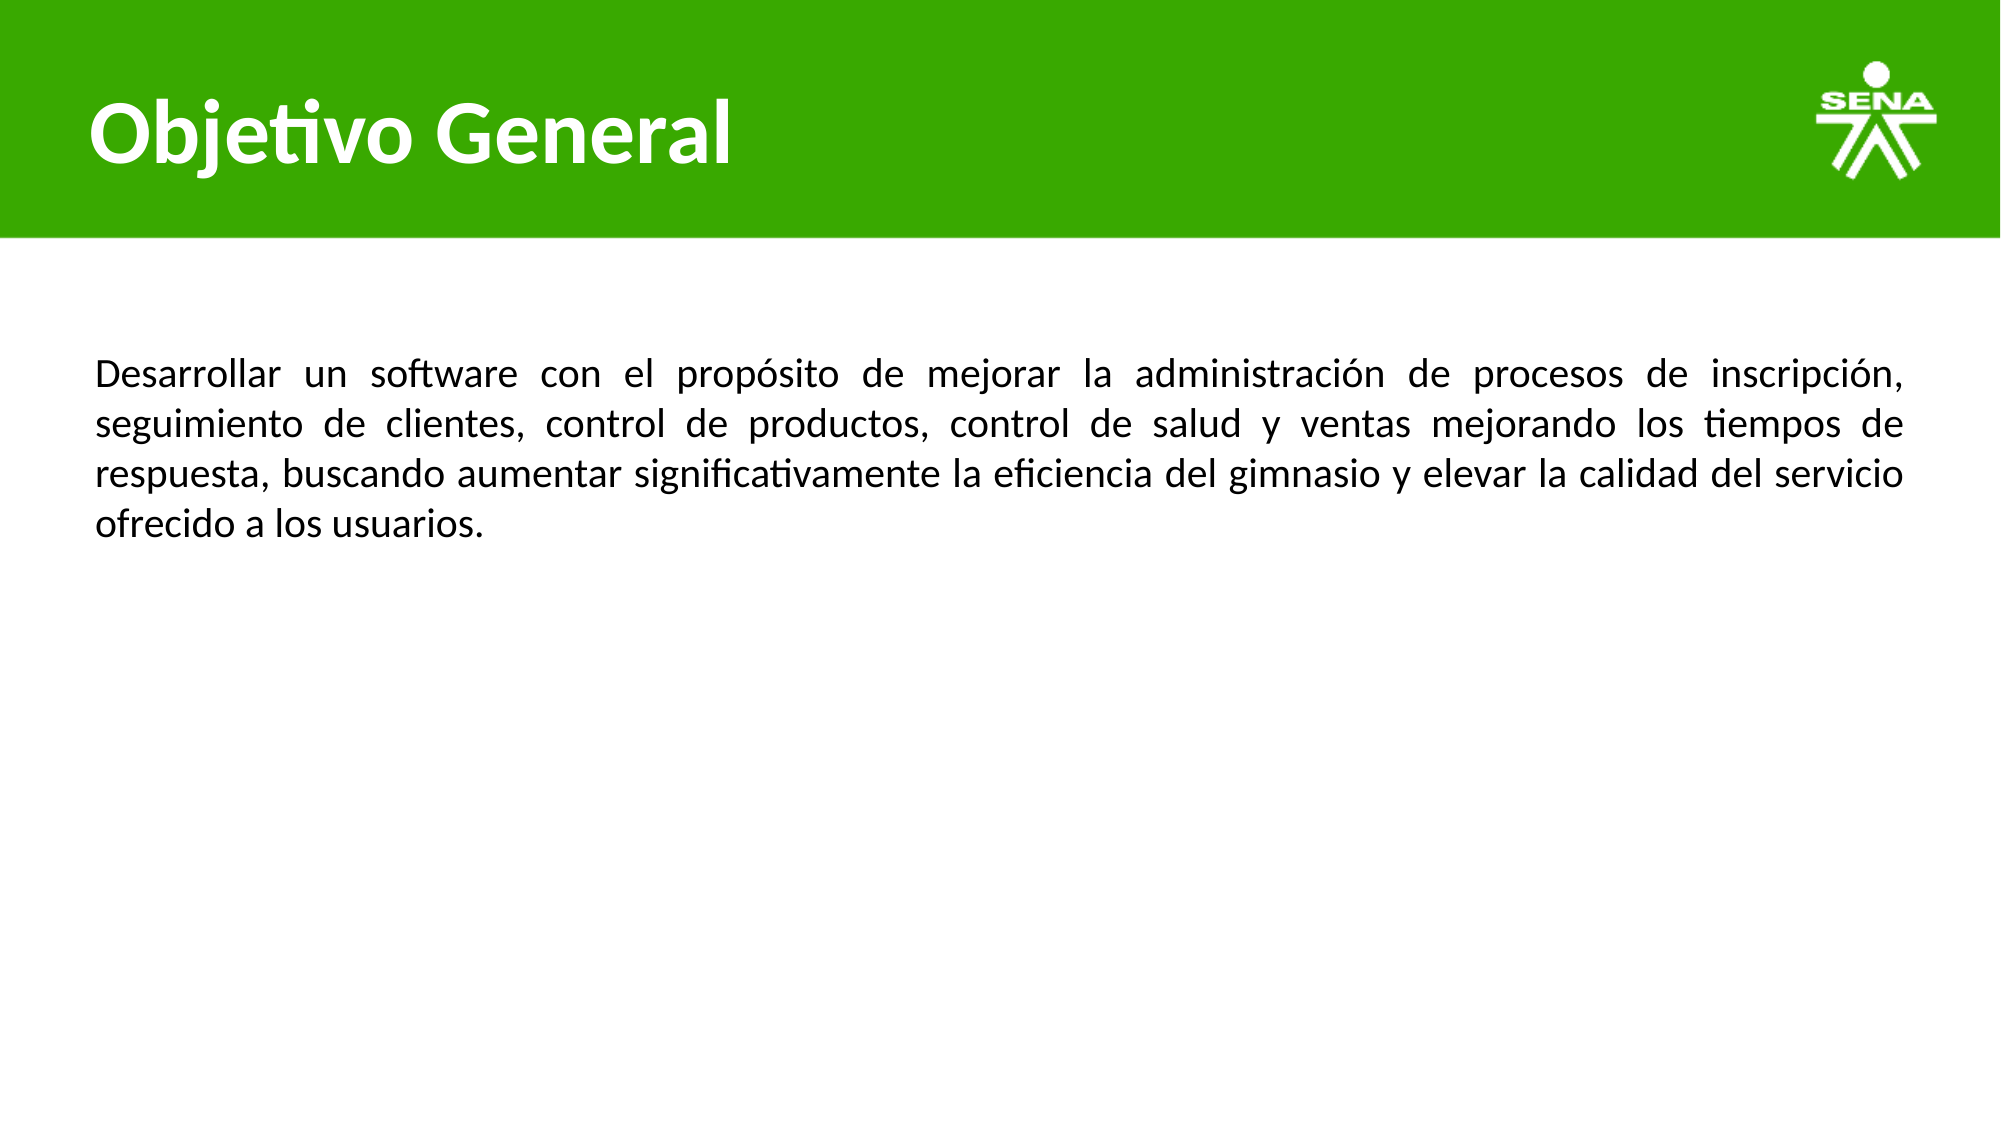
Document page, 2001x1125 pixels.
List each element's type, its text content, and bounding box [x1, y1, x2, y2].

picture [0, 0, 2001, 1125]
text_box Desarrollar un software con el propósito de mejorar la administración de procesos de inscripción, seguimiento de clientes, control de productos, control de salud y ventas mejorando los tiempos de respuesta, buscando aumentar significativamente la eficiencia del gimnasio y elevar la calidad del servicio ofrecido a los usuarios. [79, 330, 1921, 1000]
title Objetivo General [74, 18, 1800, 236]
